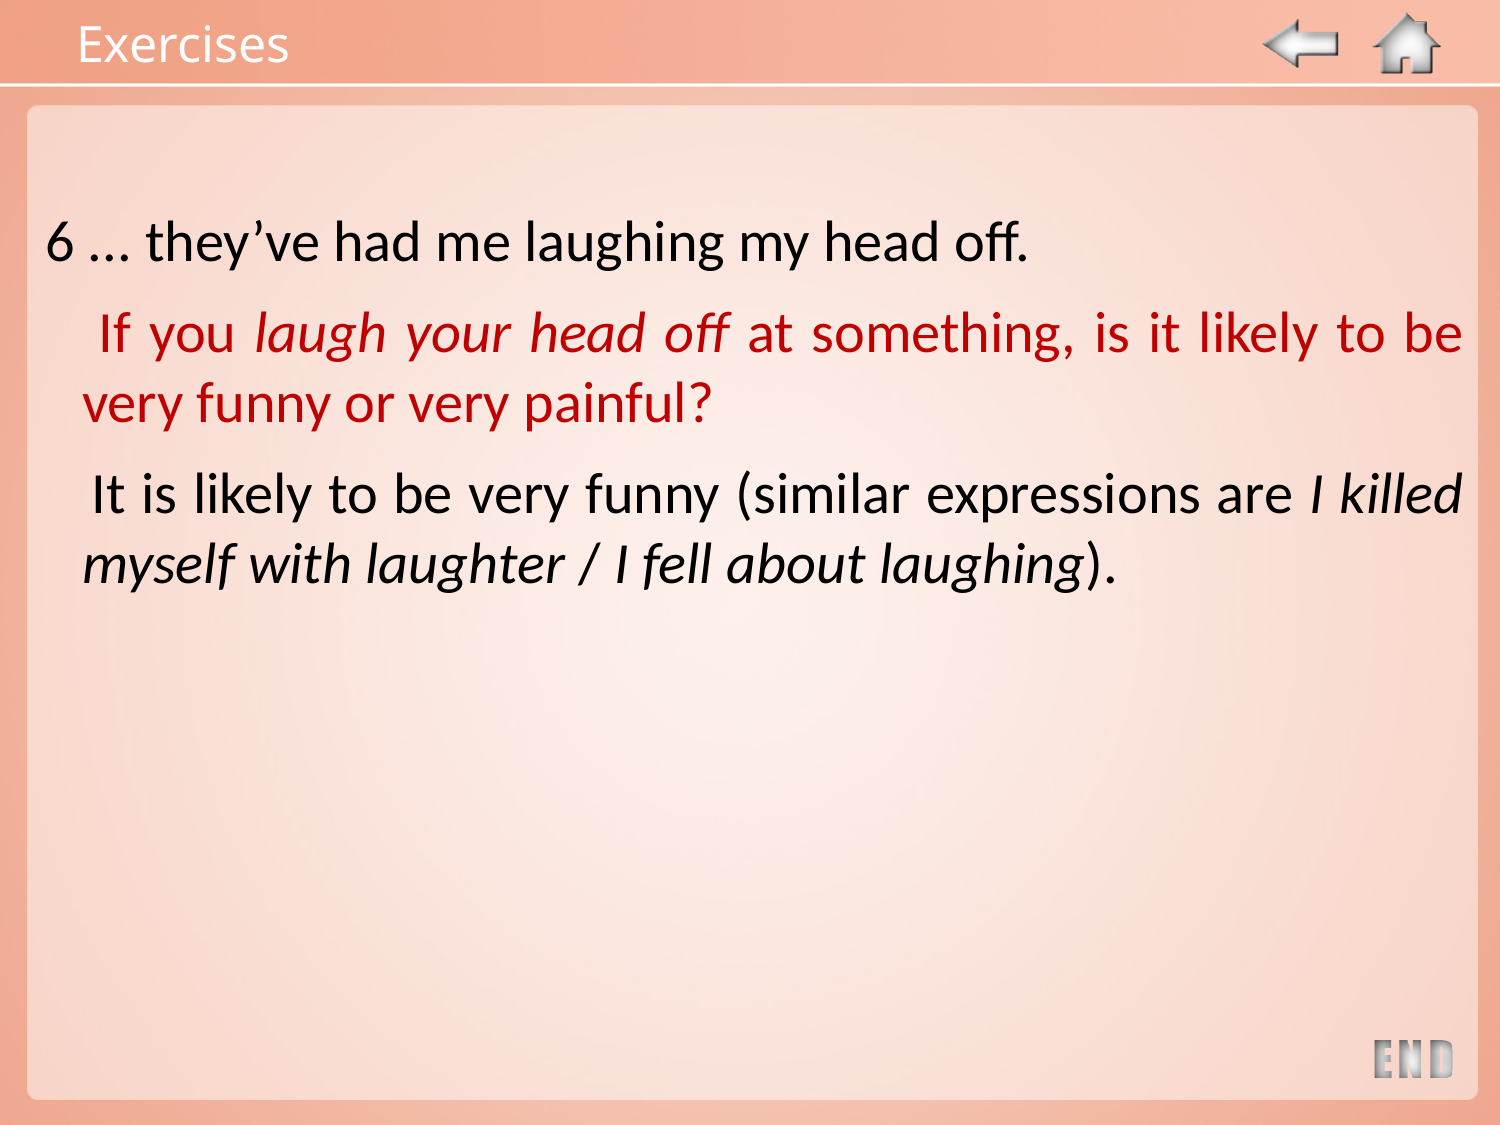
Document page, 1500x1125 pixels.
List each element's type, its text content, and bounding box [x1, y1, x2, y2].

list 6 ... they’ve had me laughing my head off. If you laugh your head off at something, is it likely to be very funny or very painful? It is likely to be very funny (similar expressions are I killed myself with laughter / I fell about laughing). [29, 104, 1480, 1101]
text_box Exercises [61, 5, 306, 80]
picture [0, 0, 1500, 1125]
